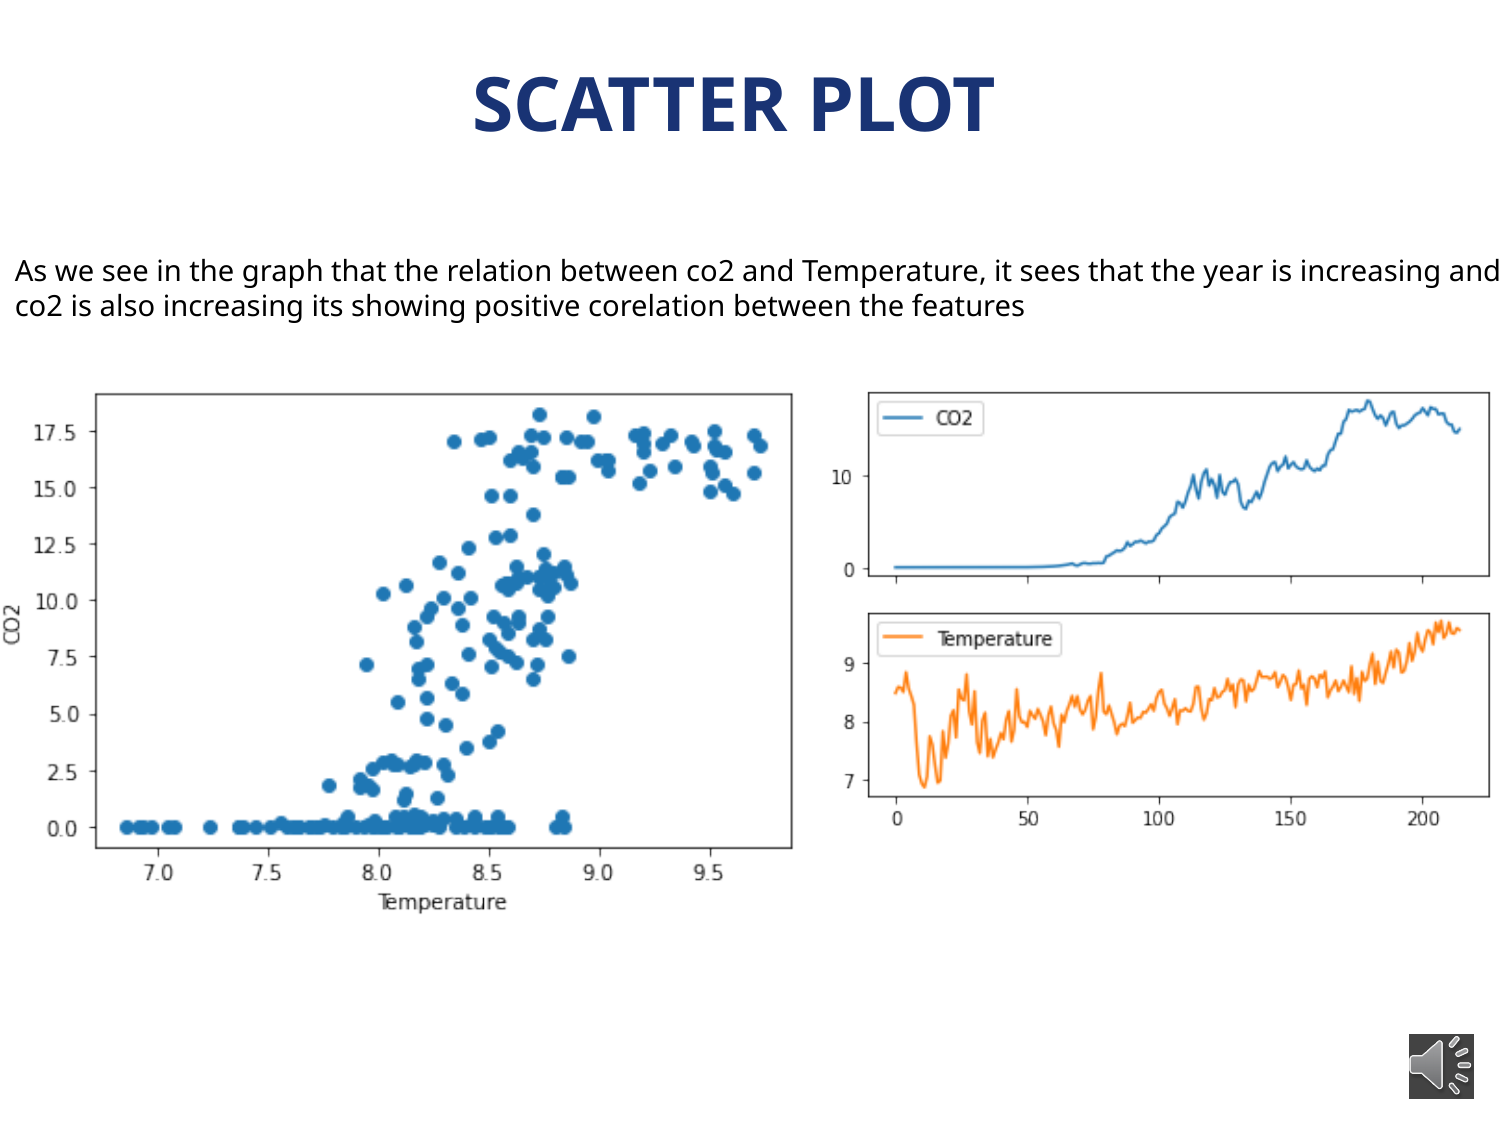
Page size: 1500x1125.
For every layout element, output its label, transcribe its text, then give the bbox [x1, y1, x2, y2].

title SCATTER PLOT [0, 48, 1469, 216]
picture [0, 380, 806, 928]
text_box As we see in the graph that the relation between co2 and Temperature, it sees that the year is increasing and co2 is also increasing its showing positive corelation between the features [0, 245, 1500, 330]
picture [818, 380, 1500, 841]
picture [1408, 1033, 1476, 1101]
